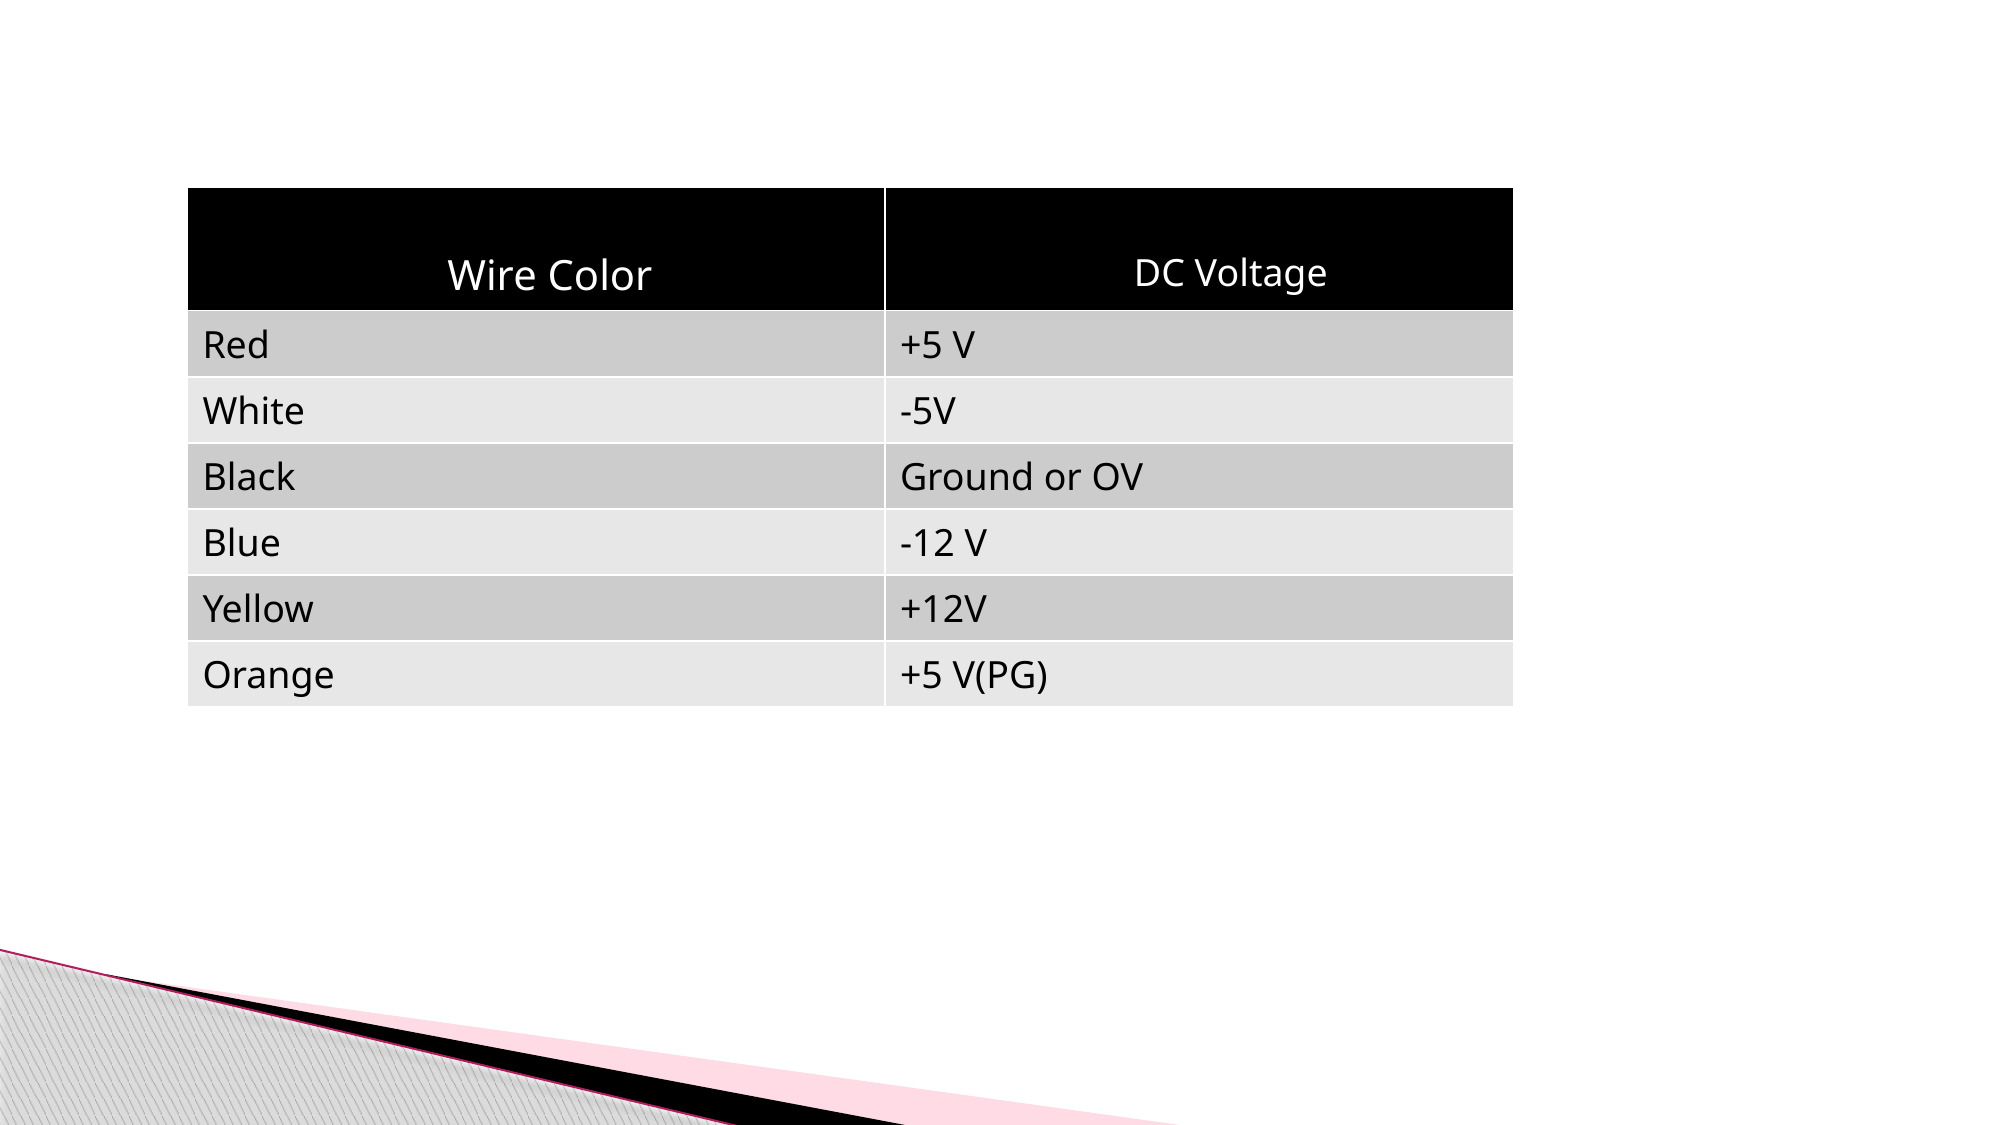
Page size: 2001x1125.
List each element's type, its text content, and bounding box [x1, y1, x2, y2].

table_cell -5V [886, 378, 1513, 442]
table_header DC Voltage [886, 188, 1513, 310]
table_cell +5 V [886, 311, 1513, 376]
table_cell +12V [886, 576, 1513, 640]
table_cell Blue [188, 510, 884, 574]
table_cell Black [188, 444, 884, 508]
table_cell White [188, 378, 884, 442]
table_cell Ground or OV [886, 444, 1513, 508]
table_cell +5 V(PG) [886, 642, 1513, 706]
table_header Wire Color [188, 188, 884, 310]
table_cell Orange [188, 642, 884, 706]
table_cell Yellow [188, 576, 884, 640]
table_cell -12 V [886, 510, 1513, 574]
table_cell Red [188, 311, 884, 376]
